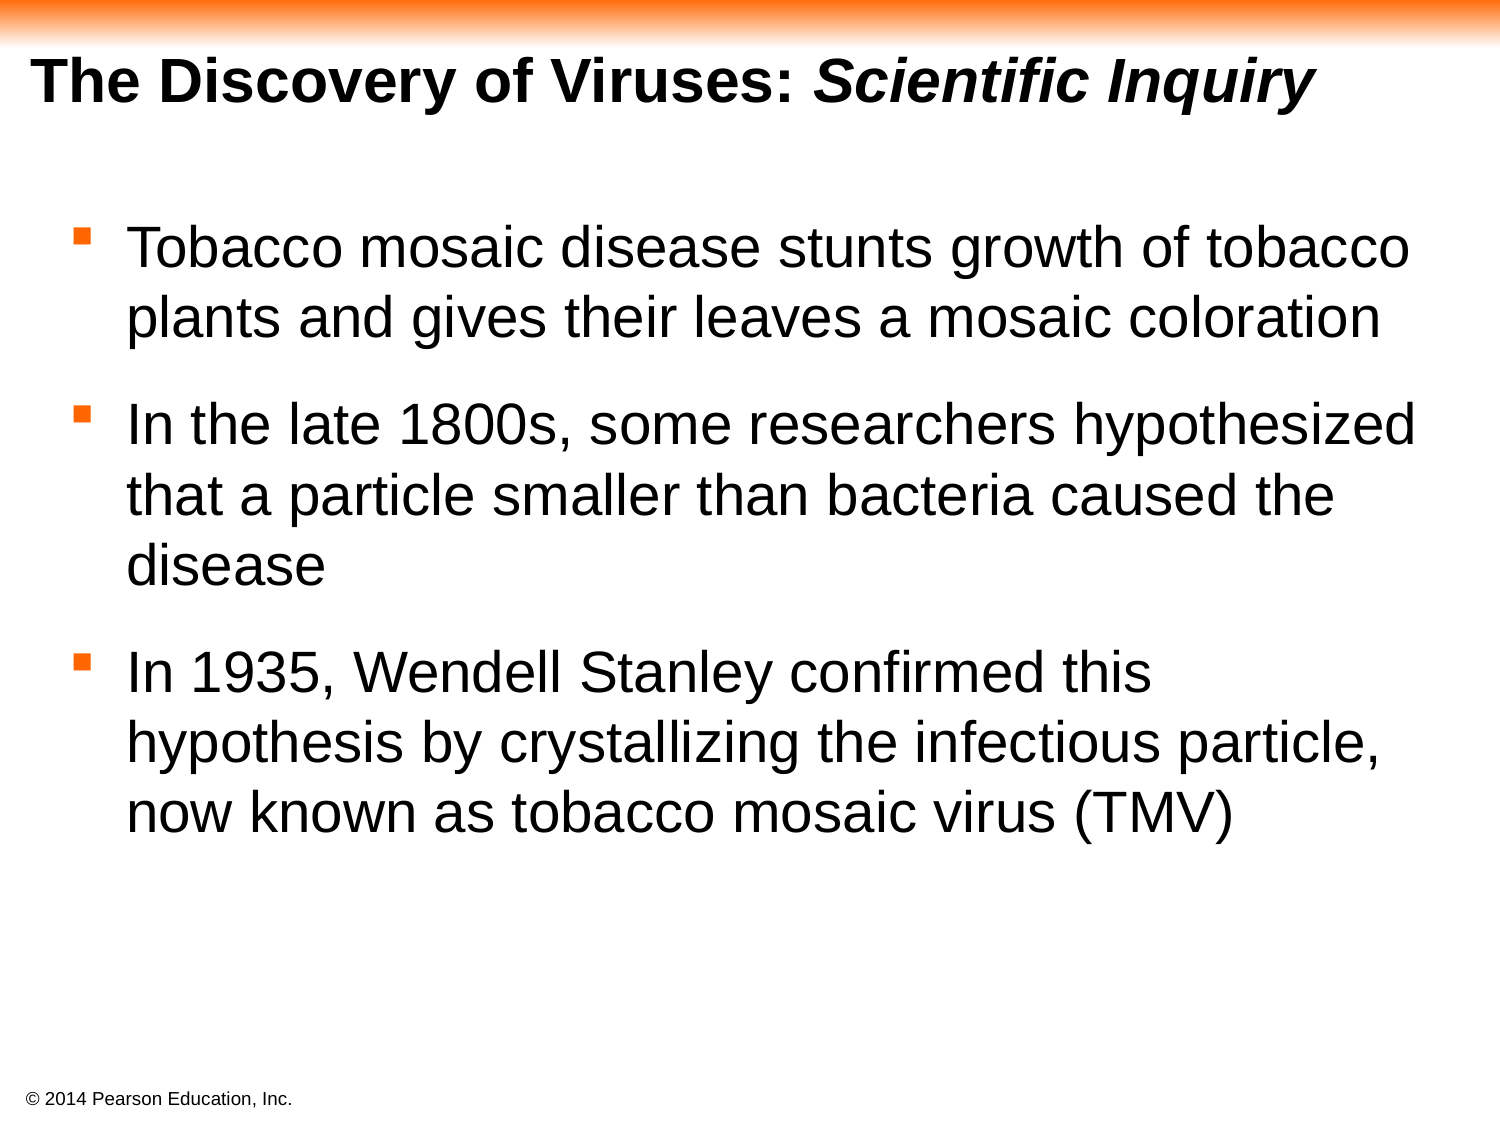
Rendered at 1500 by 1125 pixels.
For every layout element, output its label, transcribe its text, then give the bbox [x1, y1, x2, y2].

title The Discovery of Viruses: Scientific Inquiry [29, 49, 1470, 184]
list Tobacco mosaic disease stunts growth of tobacco plants and gives their leaves a mosaic coloration In the late 1800s, some researchers hypothesized that a particle smaller than bacteria caused the disease In 1935, Wendell Stanley confirmed this hypothesis by crystallizing the infectious particle, now known as tobacco mosaic virus (TMV) [69, 208, 1464, 1042]
